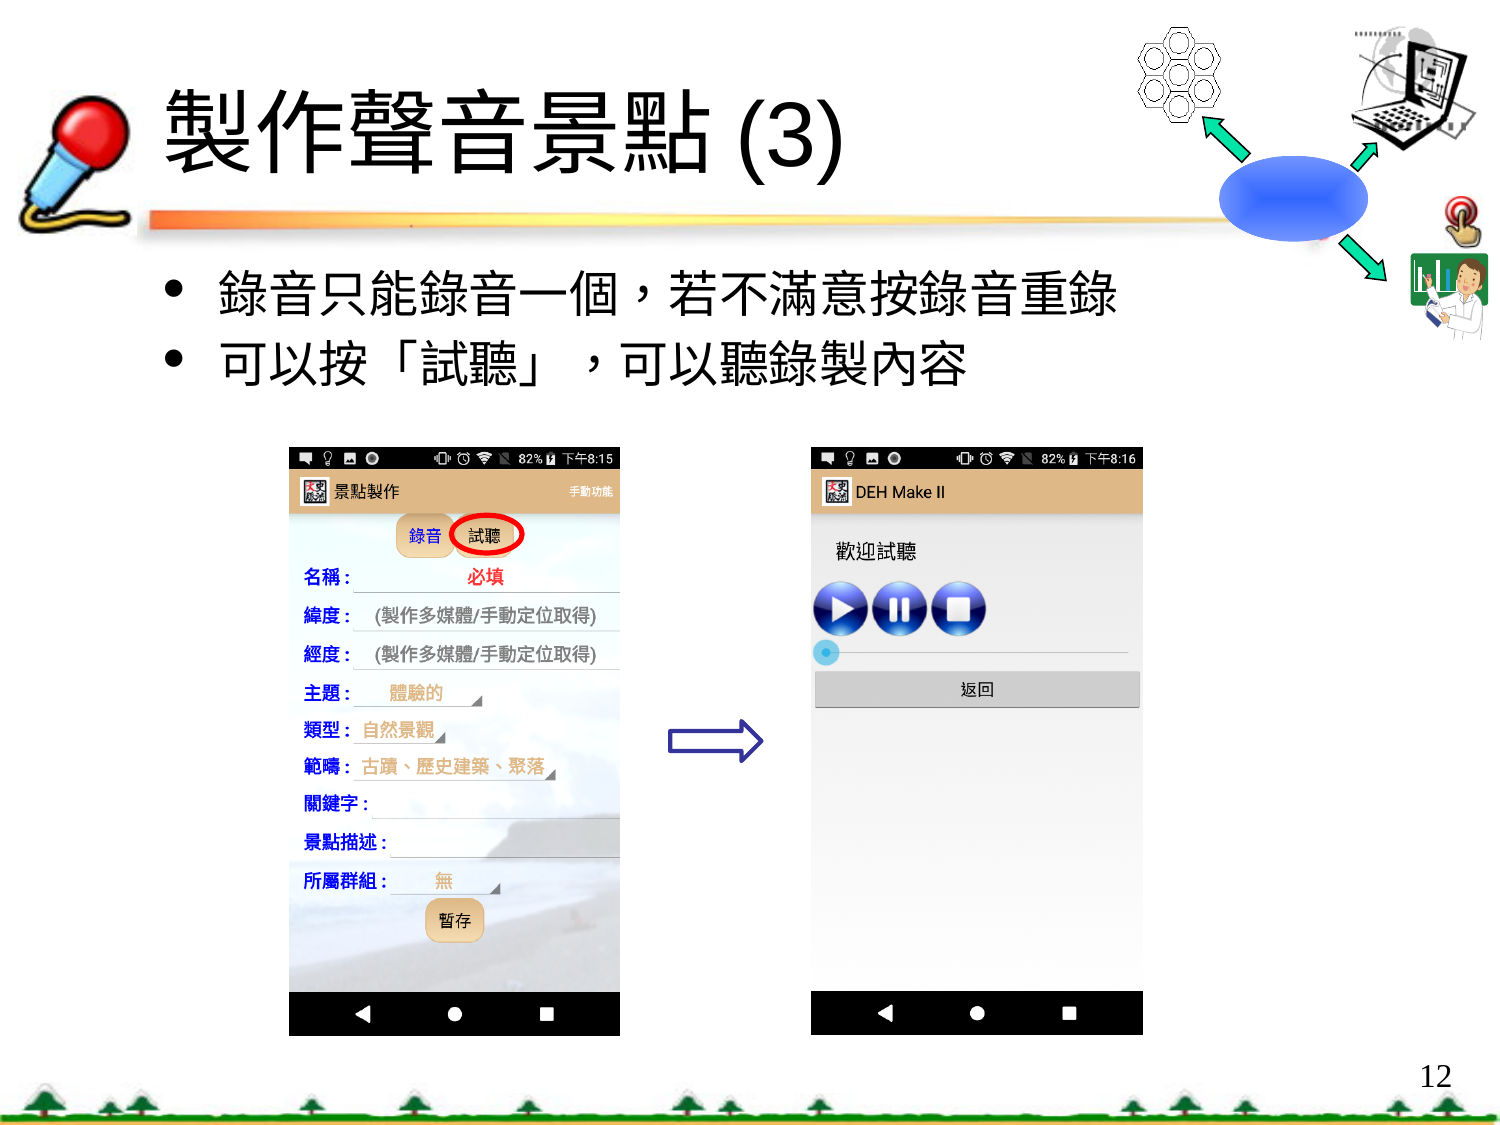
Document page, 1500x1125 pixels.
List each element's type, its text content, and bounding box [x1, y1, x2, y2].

picture [1444, 196, 1483, 250]
slide_number 12 [1281, 1046, 1468, 1088]
picture [1351, 20, 1477, 159]
picture [289, 447, 621, 1036]
picture [811, 446, 1143, 1036]
picture [0, 1082, 1500, 1125]
title 製作聲音景點(3) [147, 31, 1444, 193]
picture [1135, 20, 1223, 31]
text_box [668, 719, 764, 763]
picture [17, 90, 1362, 268]
list 錄音只能錄音一個，若不滿意按錄音重錄 可以按「試聽」，可以聽錄製內容 [147, 255, 1446, 1035]
